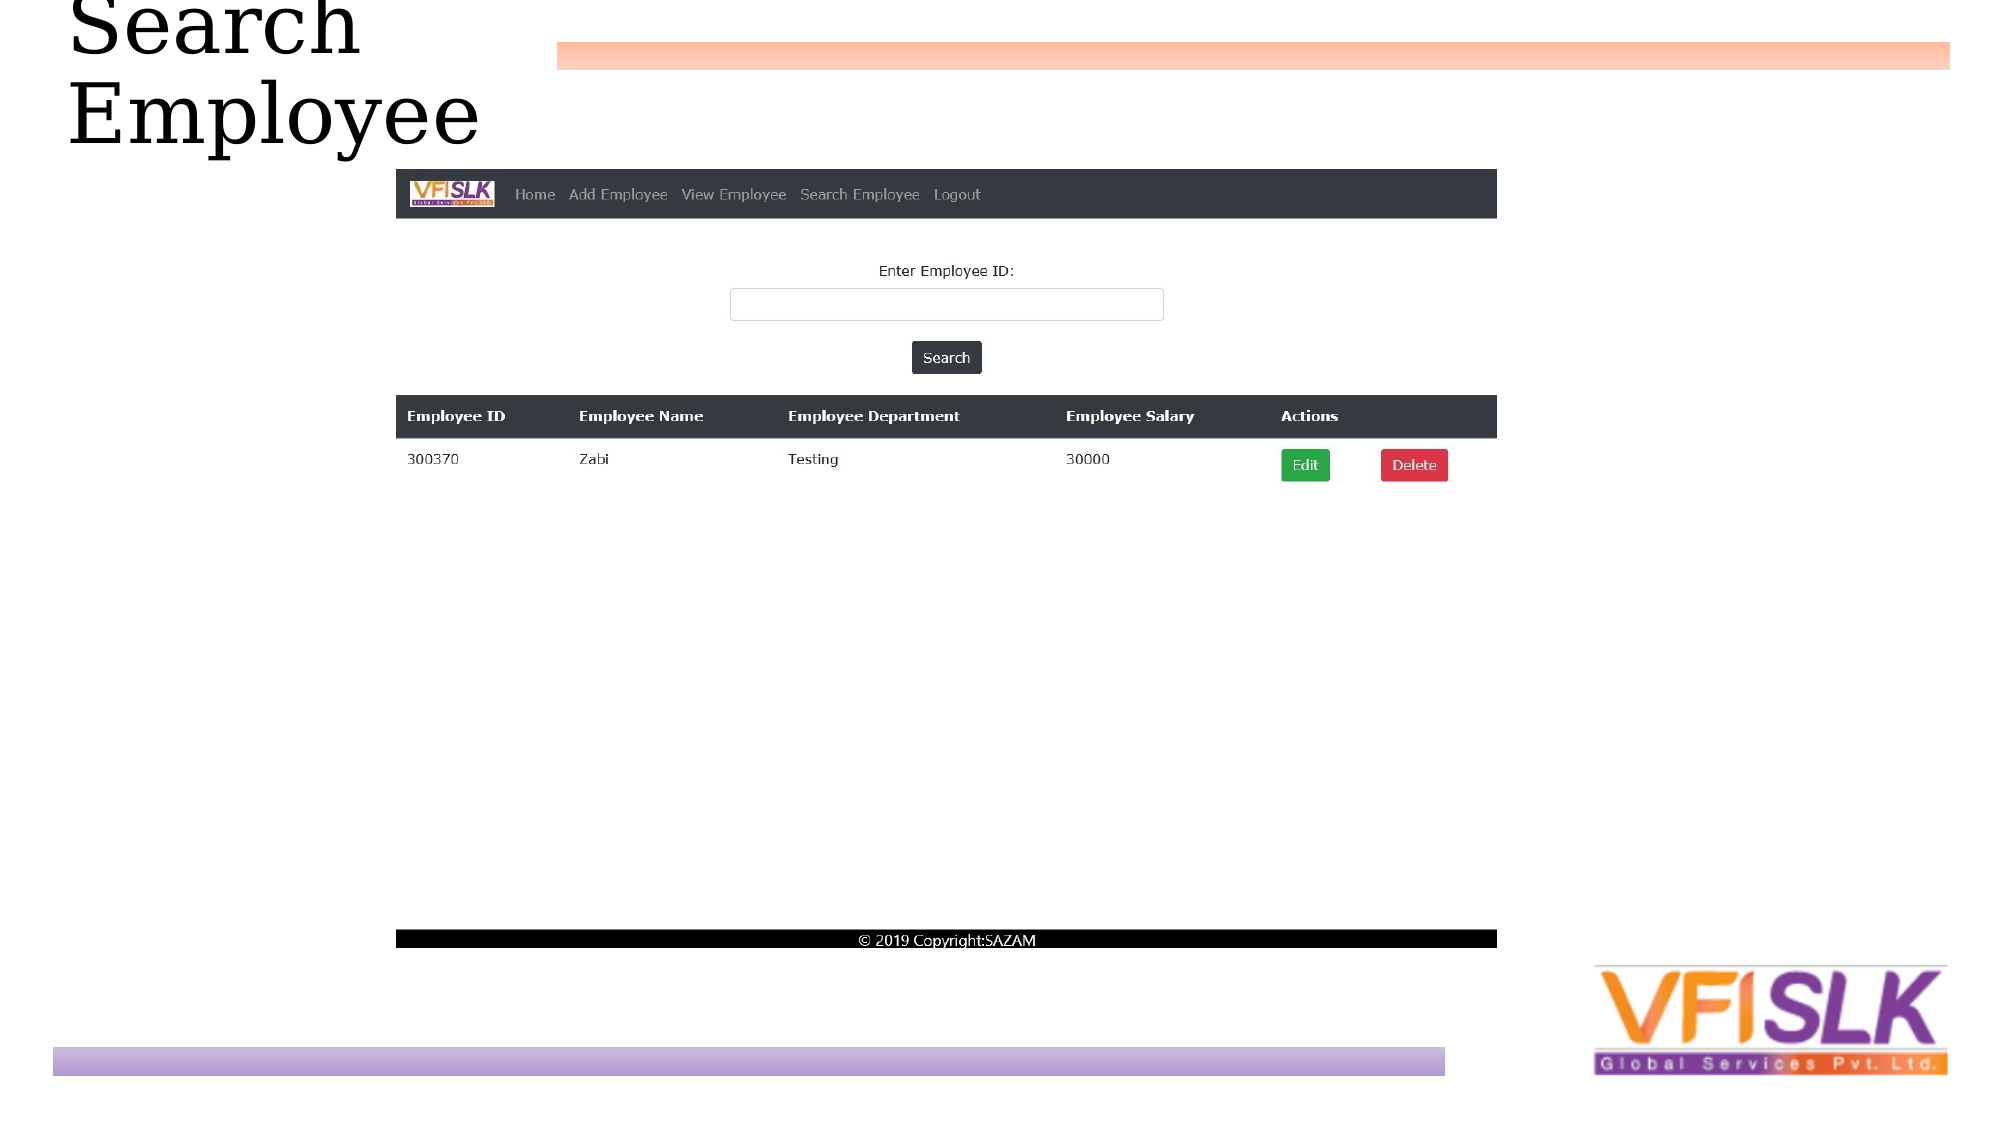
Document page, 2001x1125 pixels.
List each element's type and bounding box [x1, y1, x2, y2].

picture [396, 169, 1497, 948]
text_box [51, 40, 1951, 1077]
